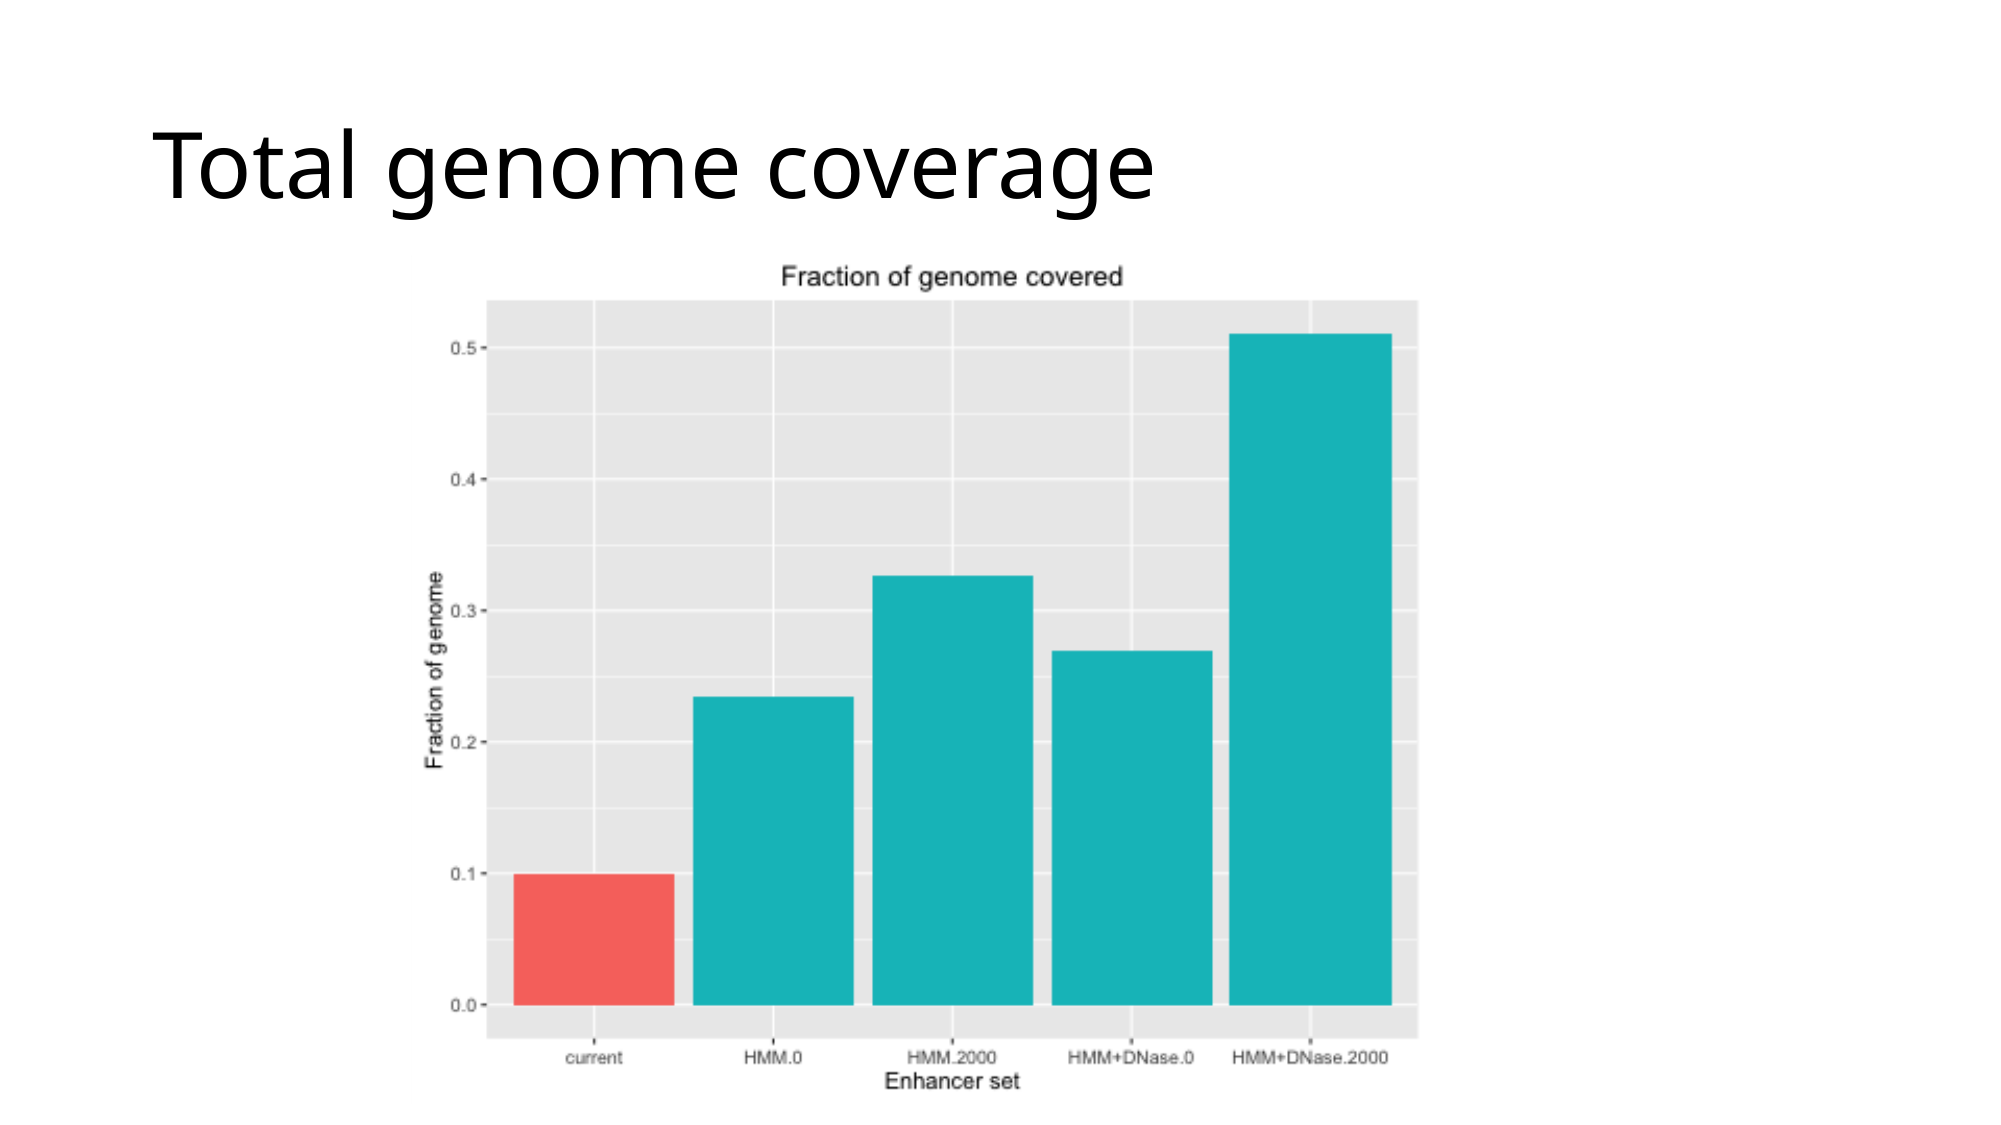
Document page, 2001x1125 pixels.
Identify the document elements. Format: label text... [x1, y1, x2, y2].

title Total genome coverage [137, 59, 1863, 278]
picture [410, 255, 1430, 1104]
